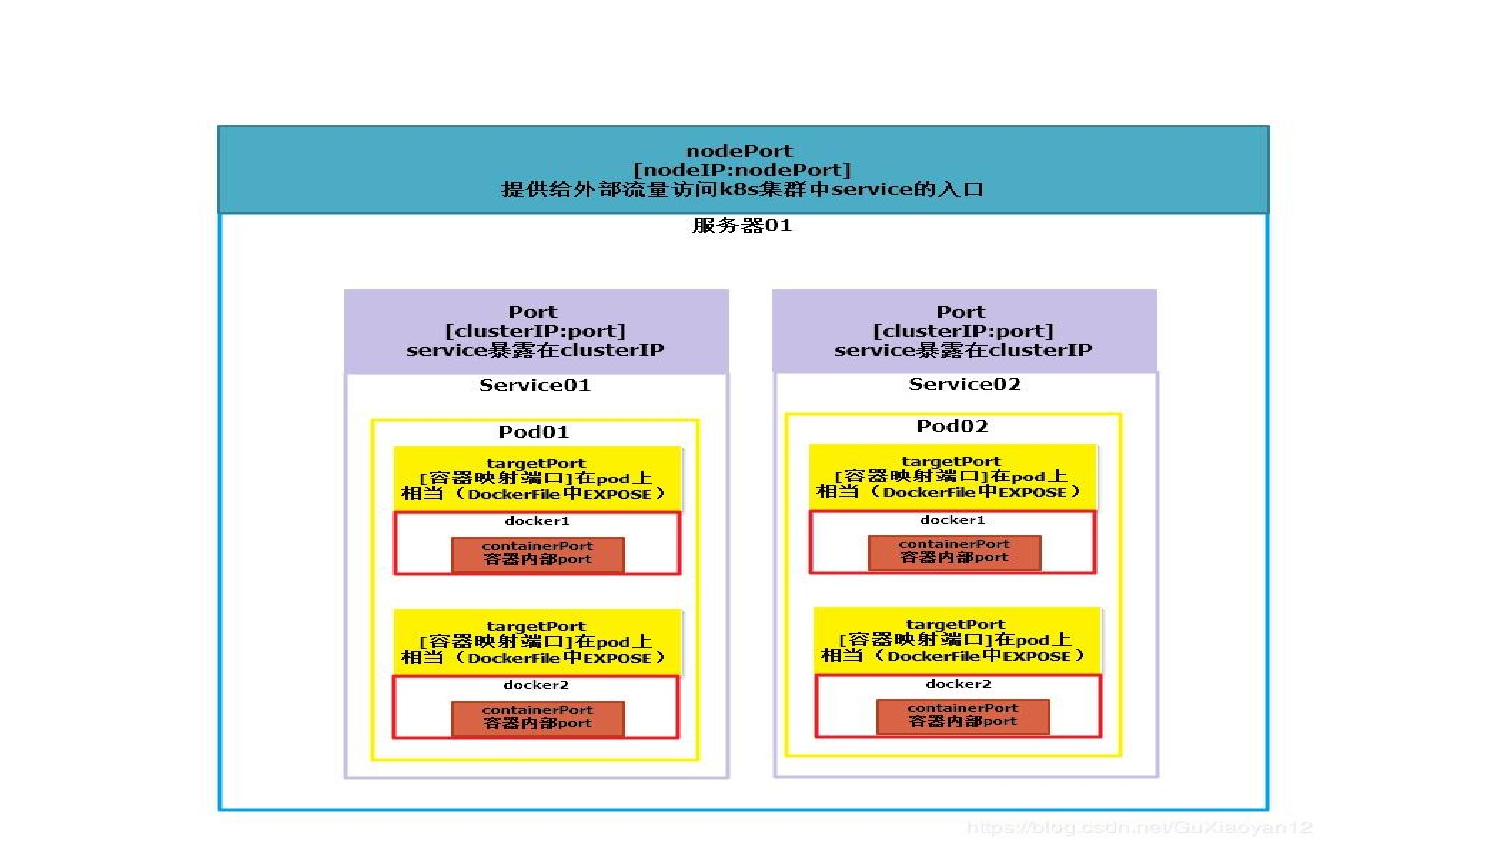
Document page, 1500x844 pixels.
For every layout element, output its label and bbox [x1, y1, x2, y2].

text_box [196, 119, 1315, 838]
